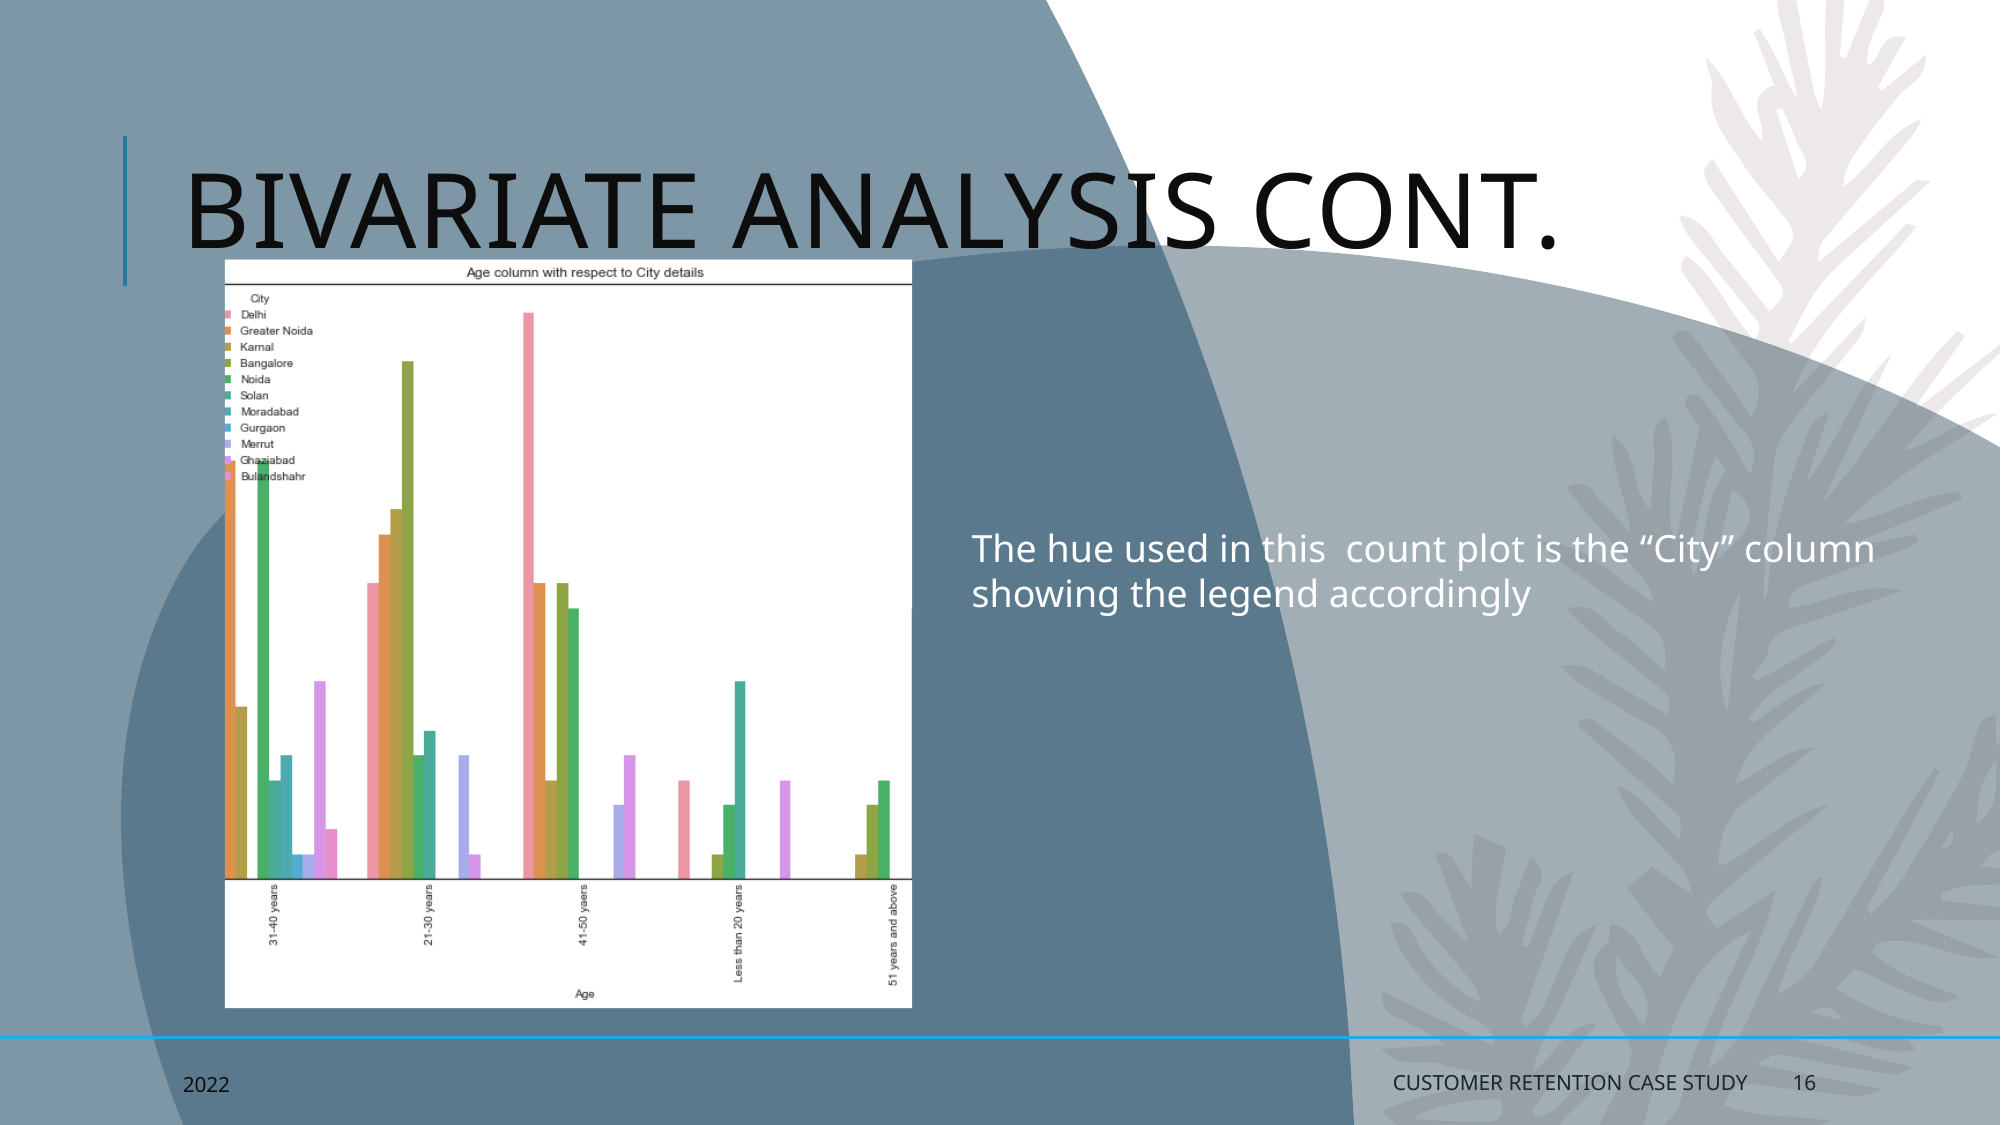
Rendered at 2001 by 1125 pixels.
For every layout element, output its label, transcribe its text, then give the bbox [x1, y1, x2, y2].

slide_number 16 [1777, 1061, 1938, 1107]
footer Customer Retention Case Study [918, 1061, 1763, 1107]
picture [224, 143, 913, 1125]
slide_number 2022 [168, 1061, 217, 1107]
title Bivariate analysis cont. [168, 96, 1763, 342]
text_box The hue used in this count plot is the “City” column showing the legend accordingly [956, 517, 1958, 622]
